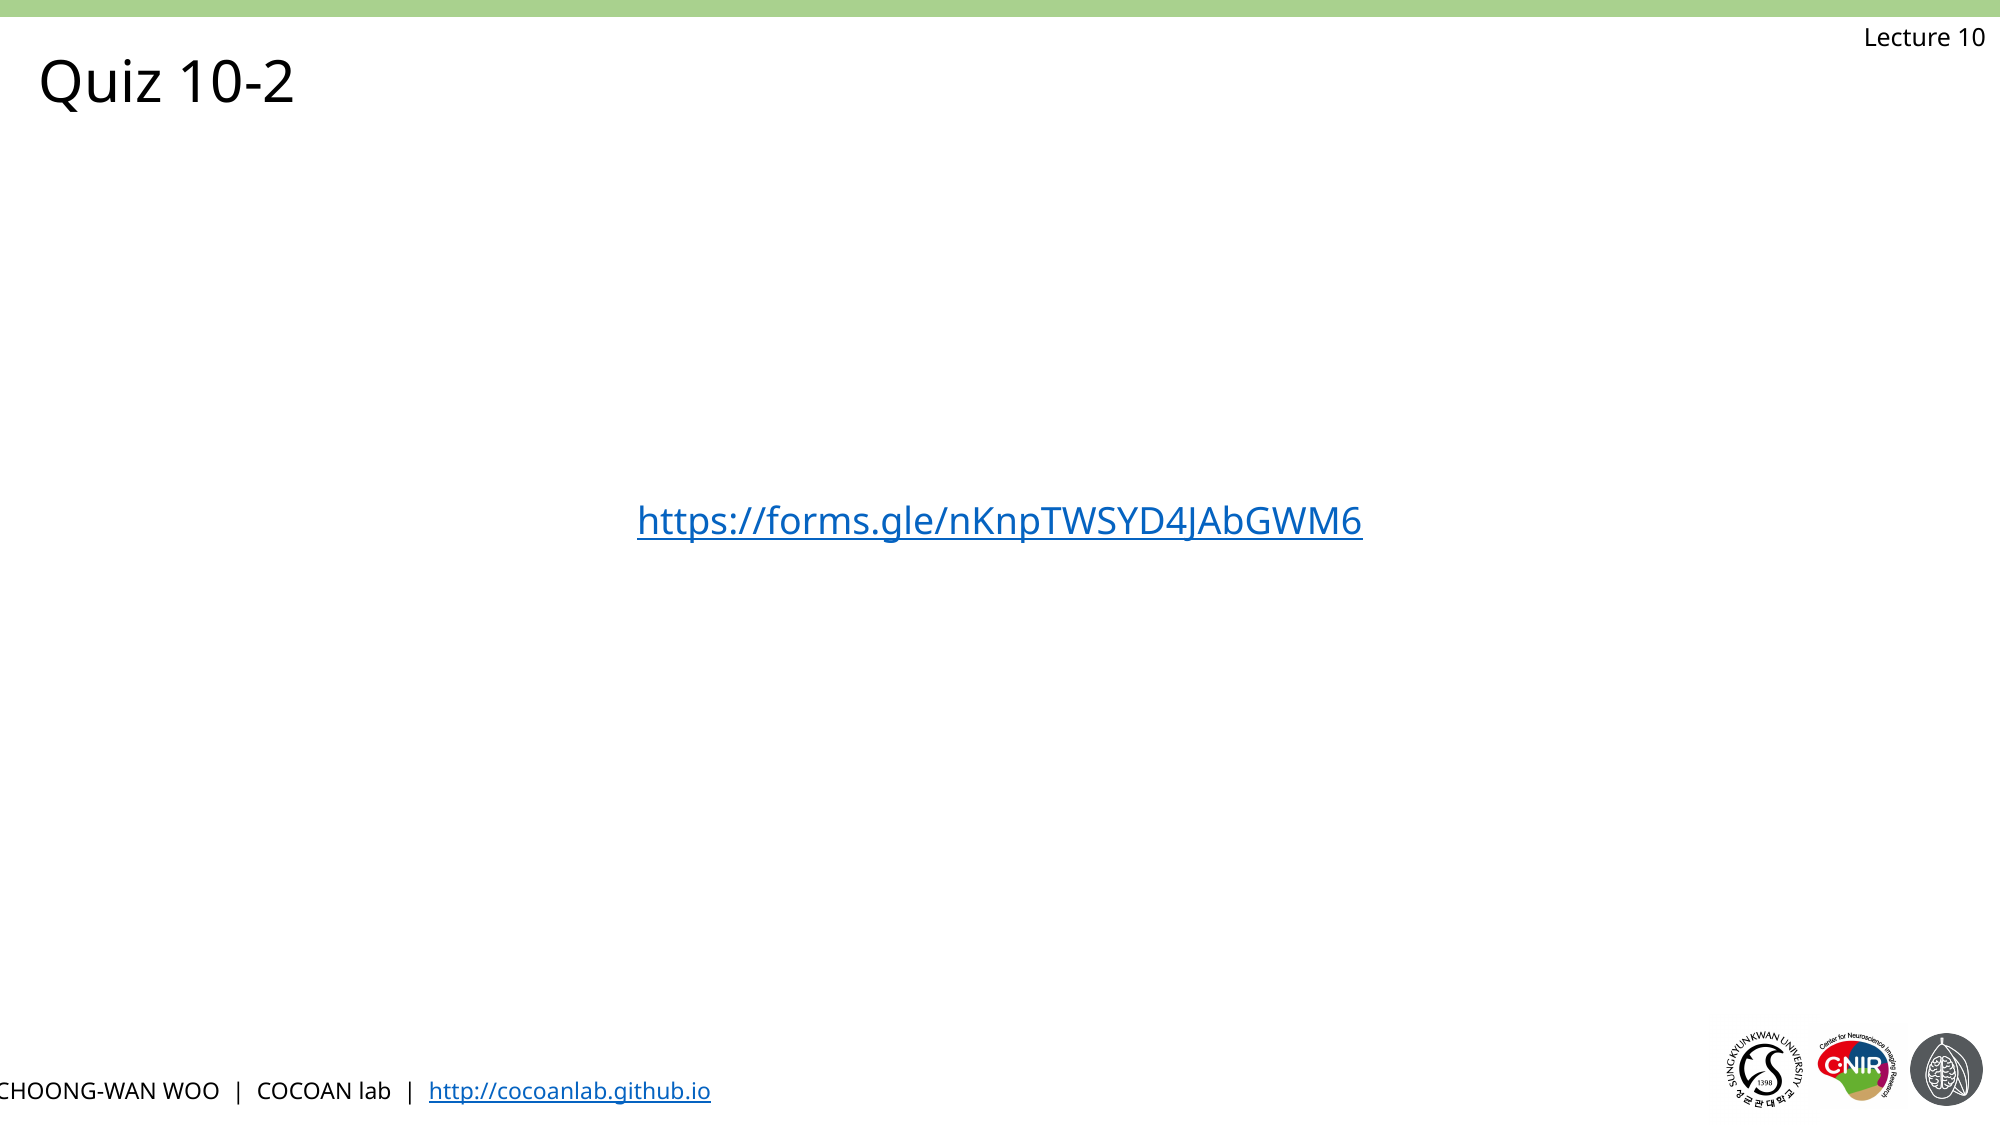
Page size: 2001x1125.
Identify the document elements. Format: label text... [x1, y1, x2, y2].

text_box Quiz 10-2 [23, 36, 311, 122]
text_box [1709, 1014, 1983, 1125]
text_box https://forms.gle/nKnpTWSYD4JAbGWM6 [622, 489, 1378, 601]
text_box [0, 0, 2000, 18]
text_box CHOONG-WAN WOO | COCOAN lab | http://cocoanlab.github.io [0, 1069, 727, 1116]
text_box Lecture 10 [1623, 13, 2000, 59]
